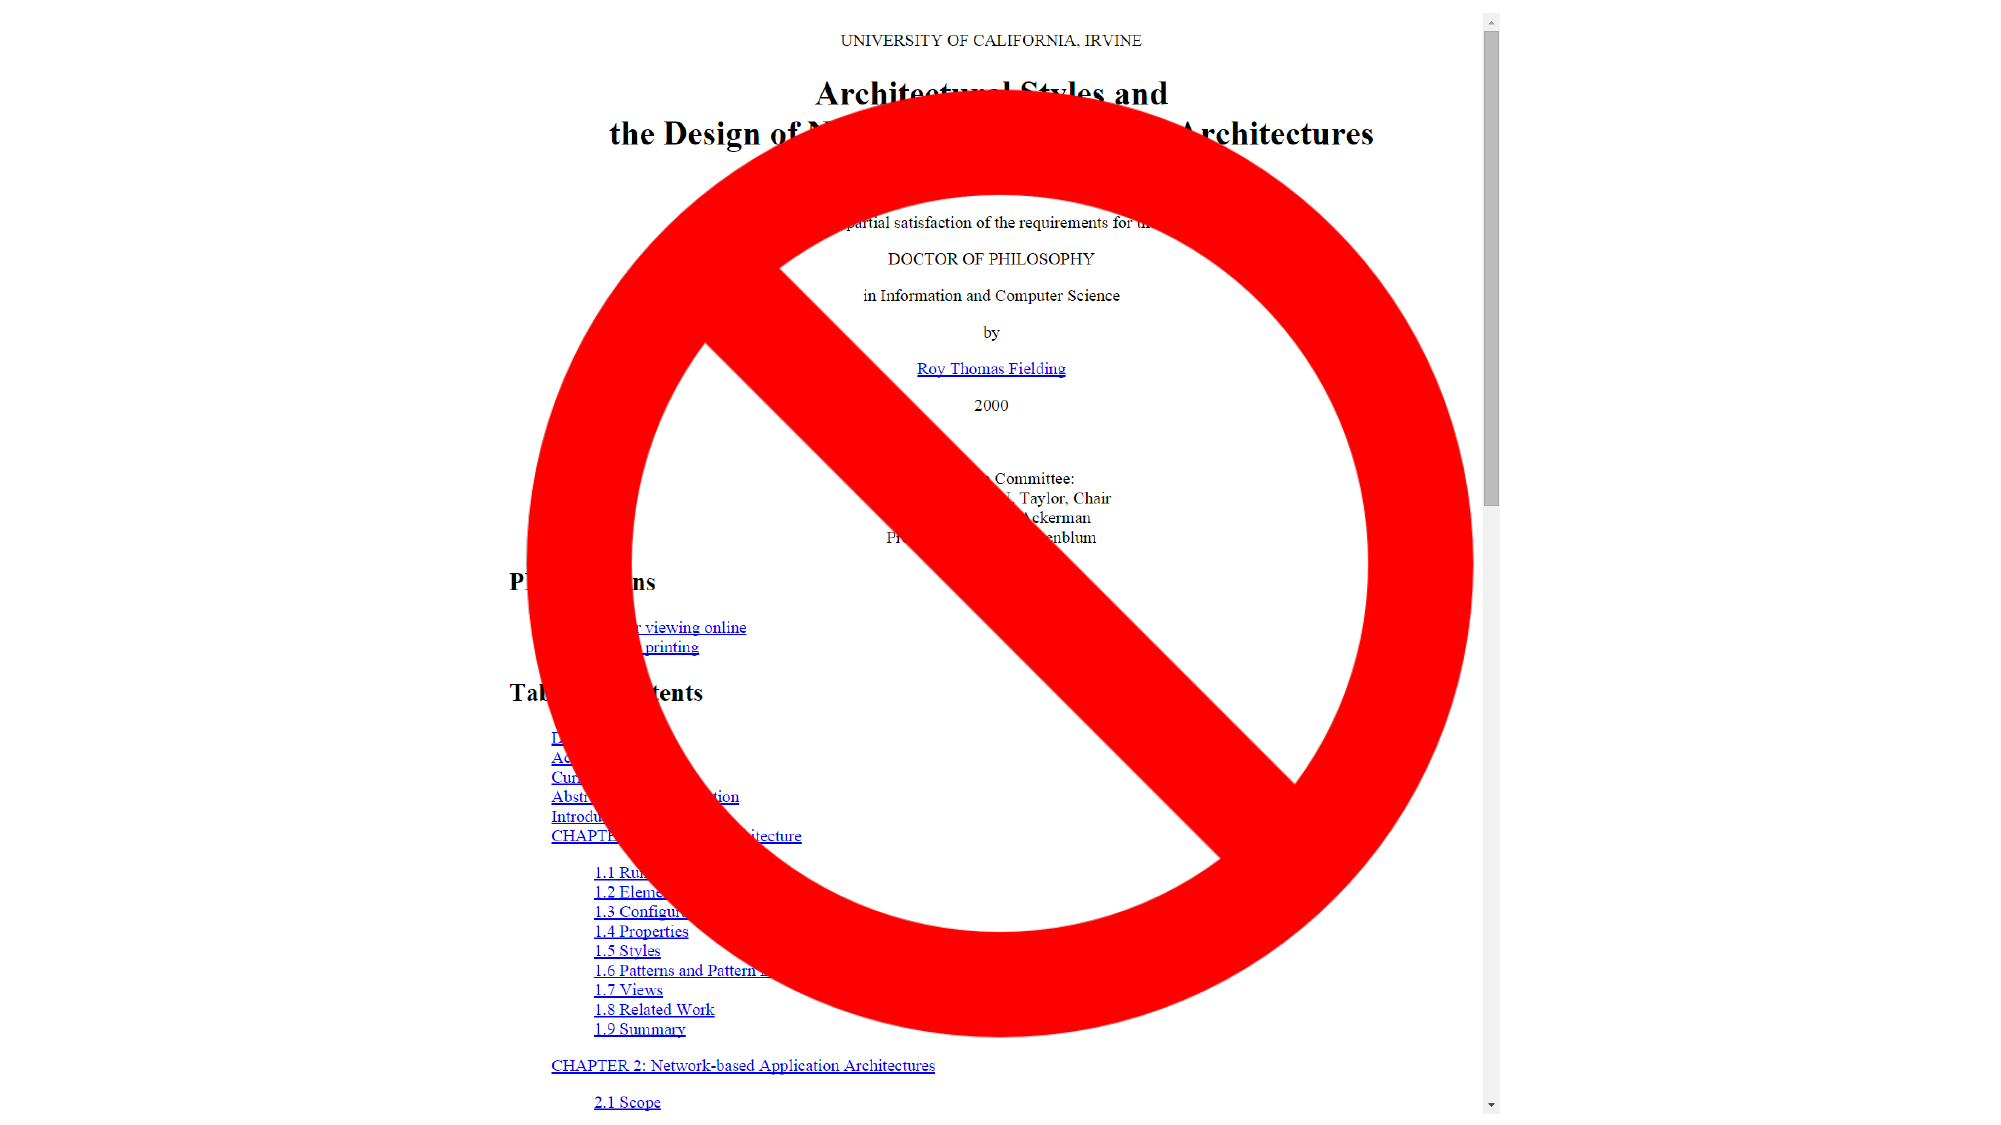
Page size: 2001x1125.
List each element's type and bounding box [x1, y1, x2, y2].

picture [474, 13, 1526, 1114]
